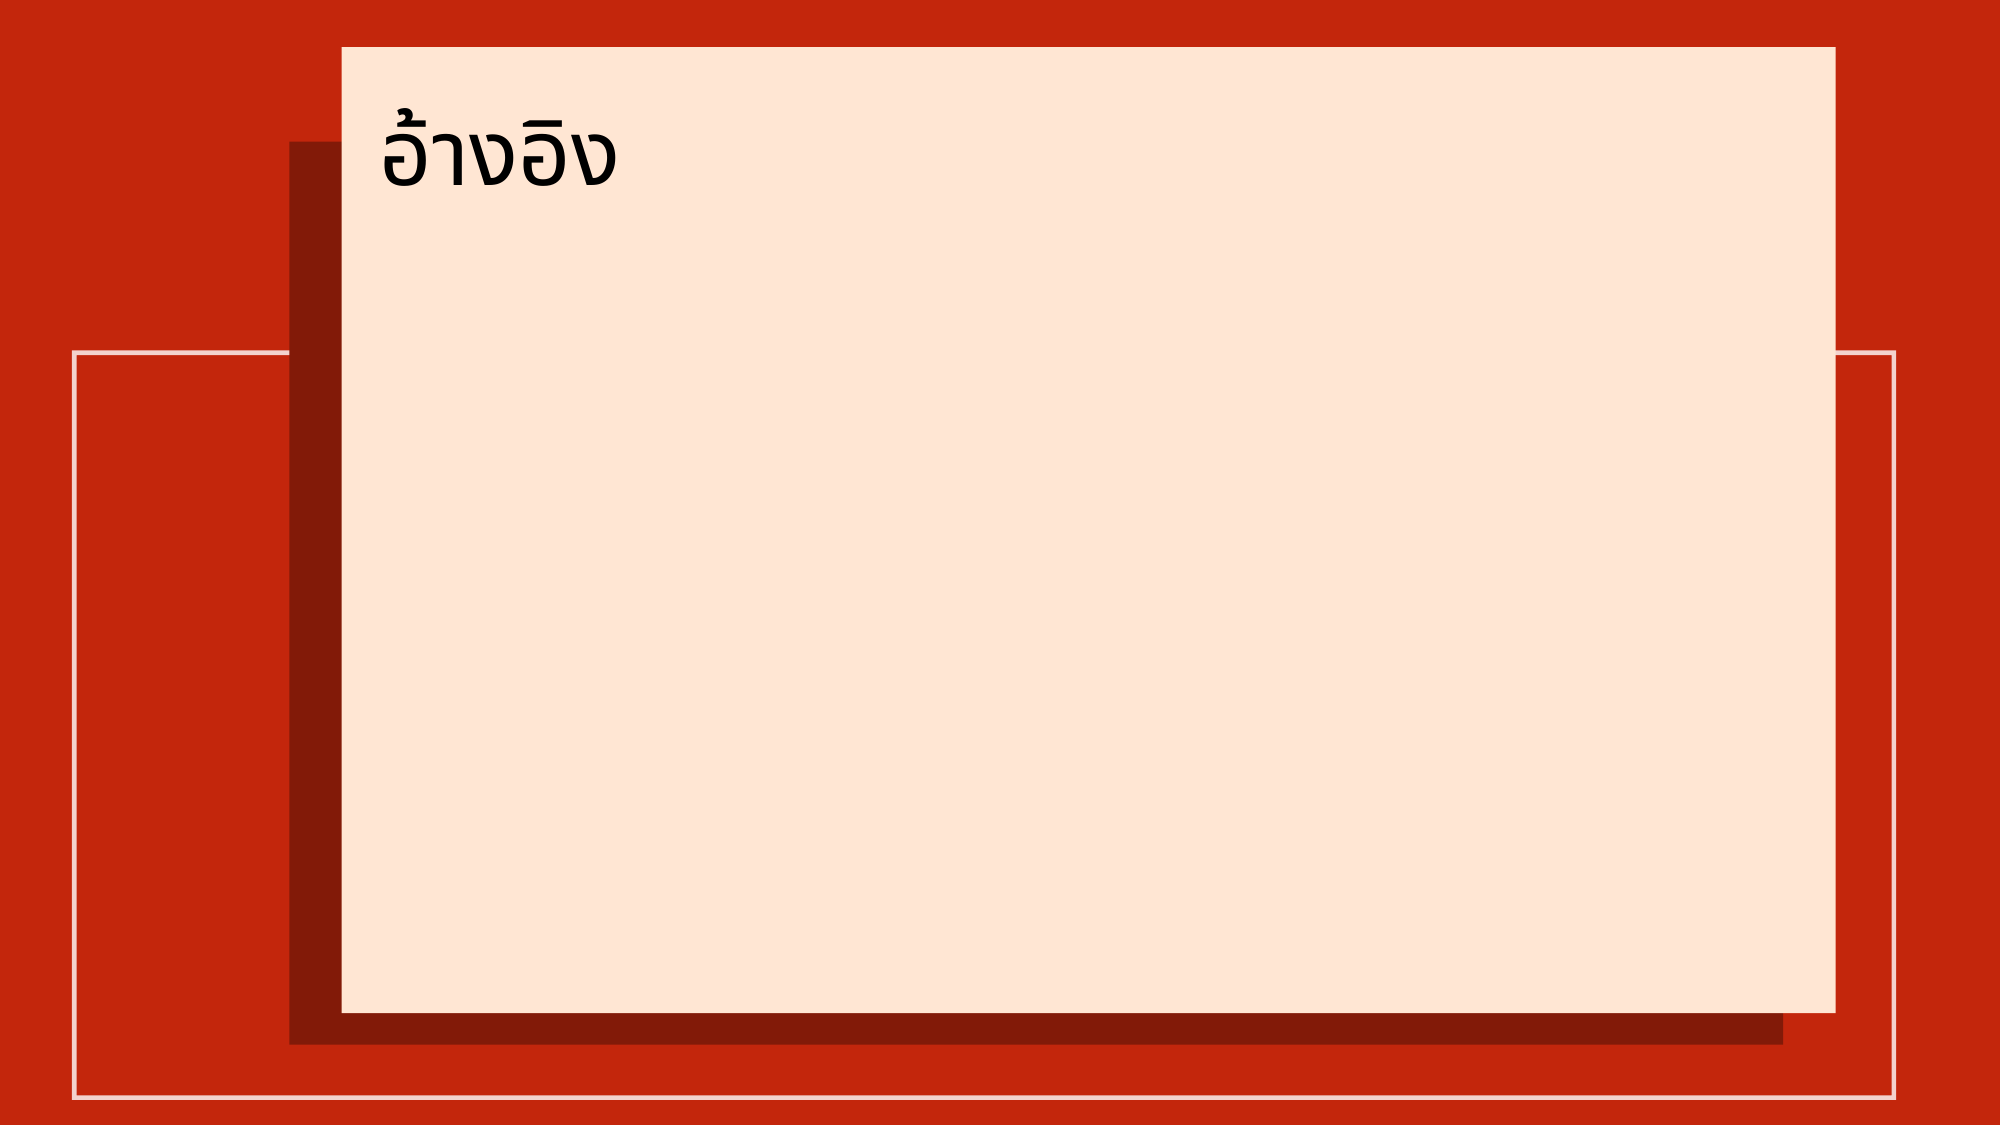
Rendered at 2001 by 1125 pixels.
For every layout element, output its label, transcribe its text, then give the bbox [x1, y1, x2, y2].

title อ้างอิง [364, 47, 2000, 265]
text_box [73, 352, 1895, 1099]
text_box [288, 141, 1784, 1046]
text_box [341, 46, 1837, 1014]
